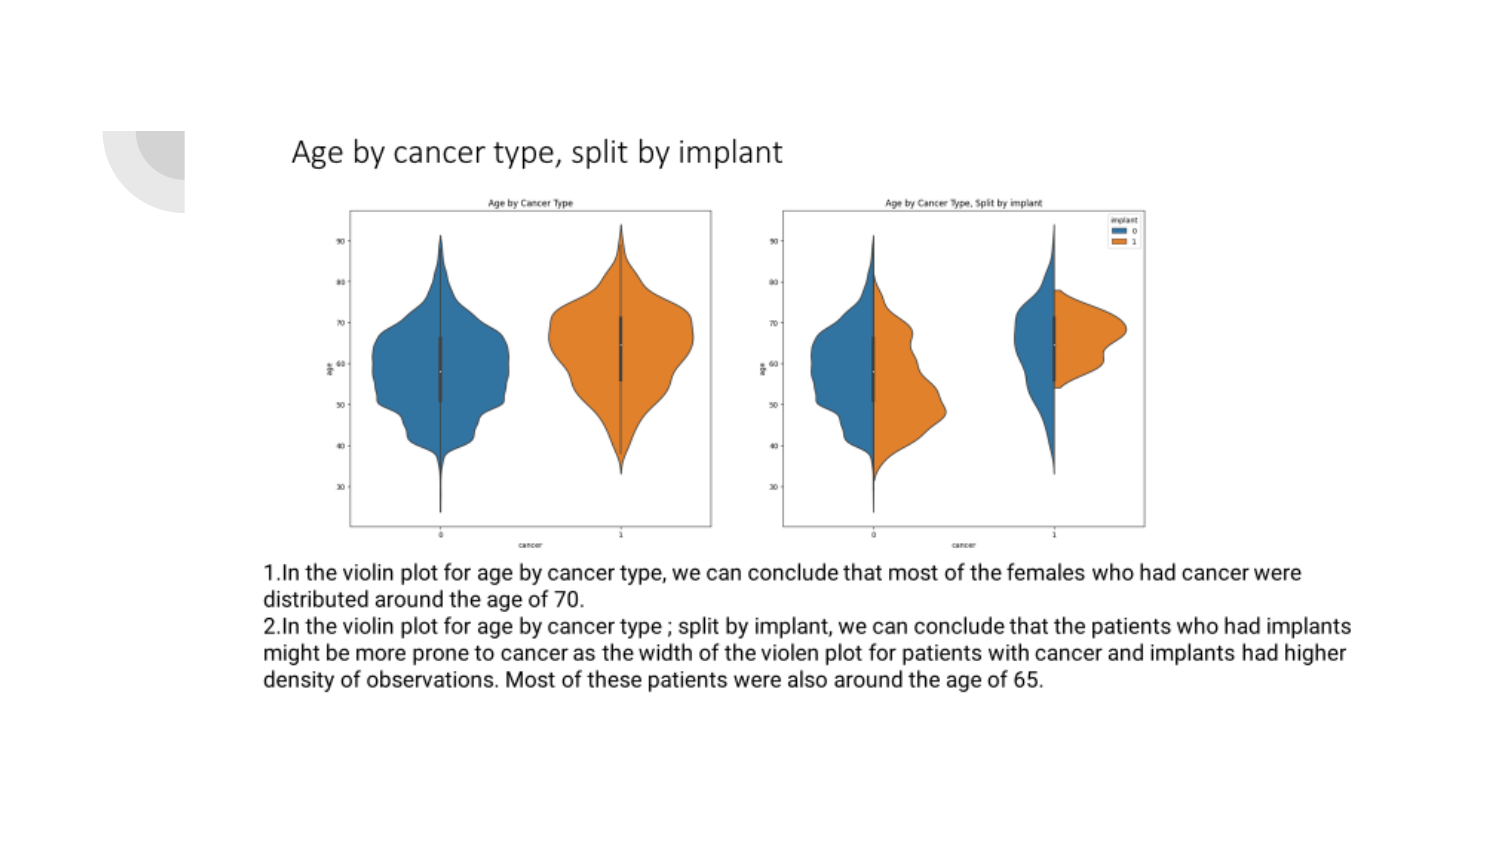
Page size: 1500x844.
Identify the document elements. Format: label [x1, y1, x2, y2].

picture [200, 53, 1389, 722]
